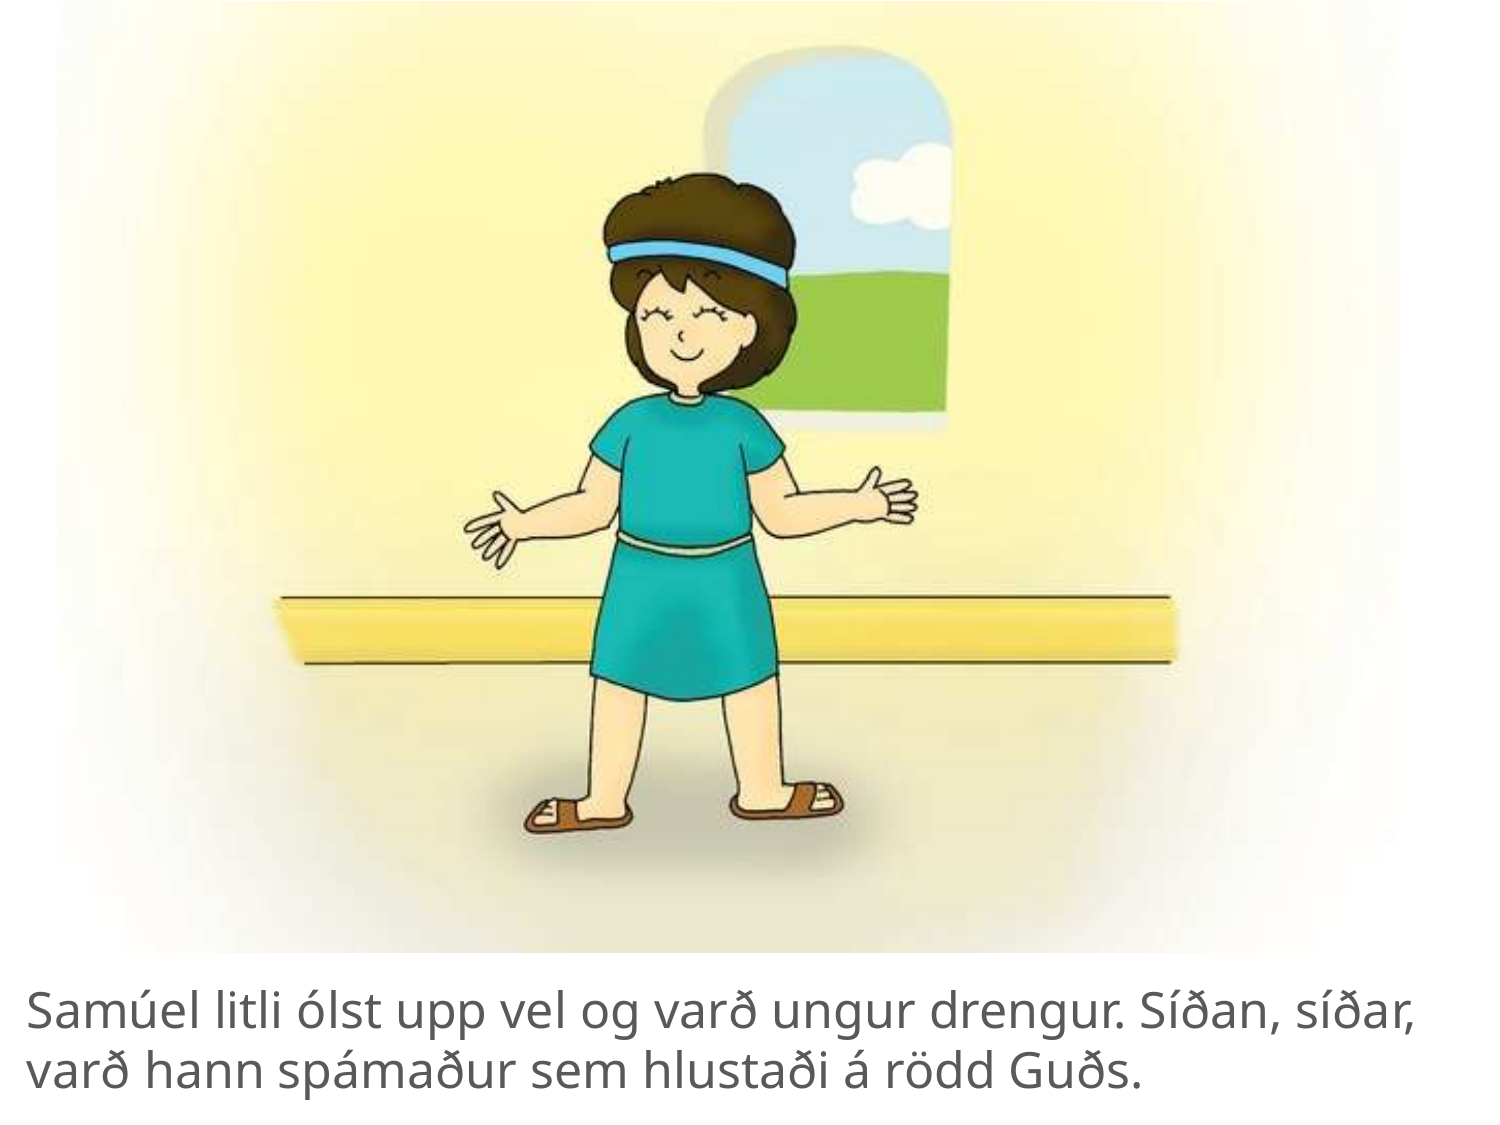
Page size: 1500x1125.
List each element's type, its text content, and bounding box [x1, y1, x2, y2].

text_box Samúel litli ólst upp vel og varð ungur drengur. Síðan, síðar, varð hann spámaður sem hlustaði á rödd Guðs. [11, 971, 1498, 1106]
picture [57, 1, 1400, 953]
